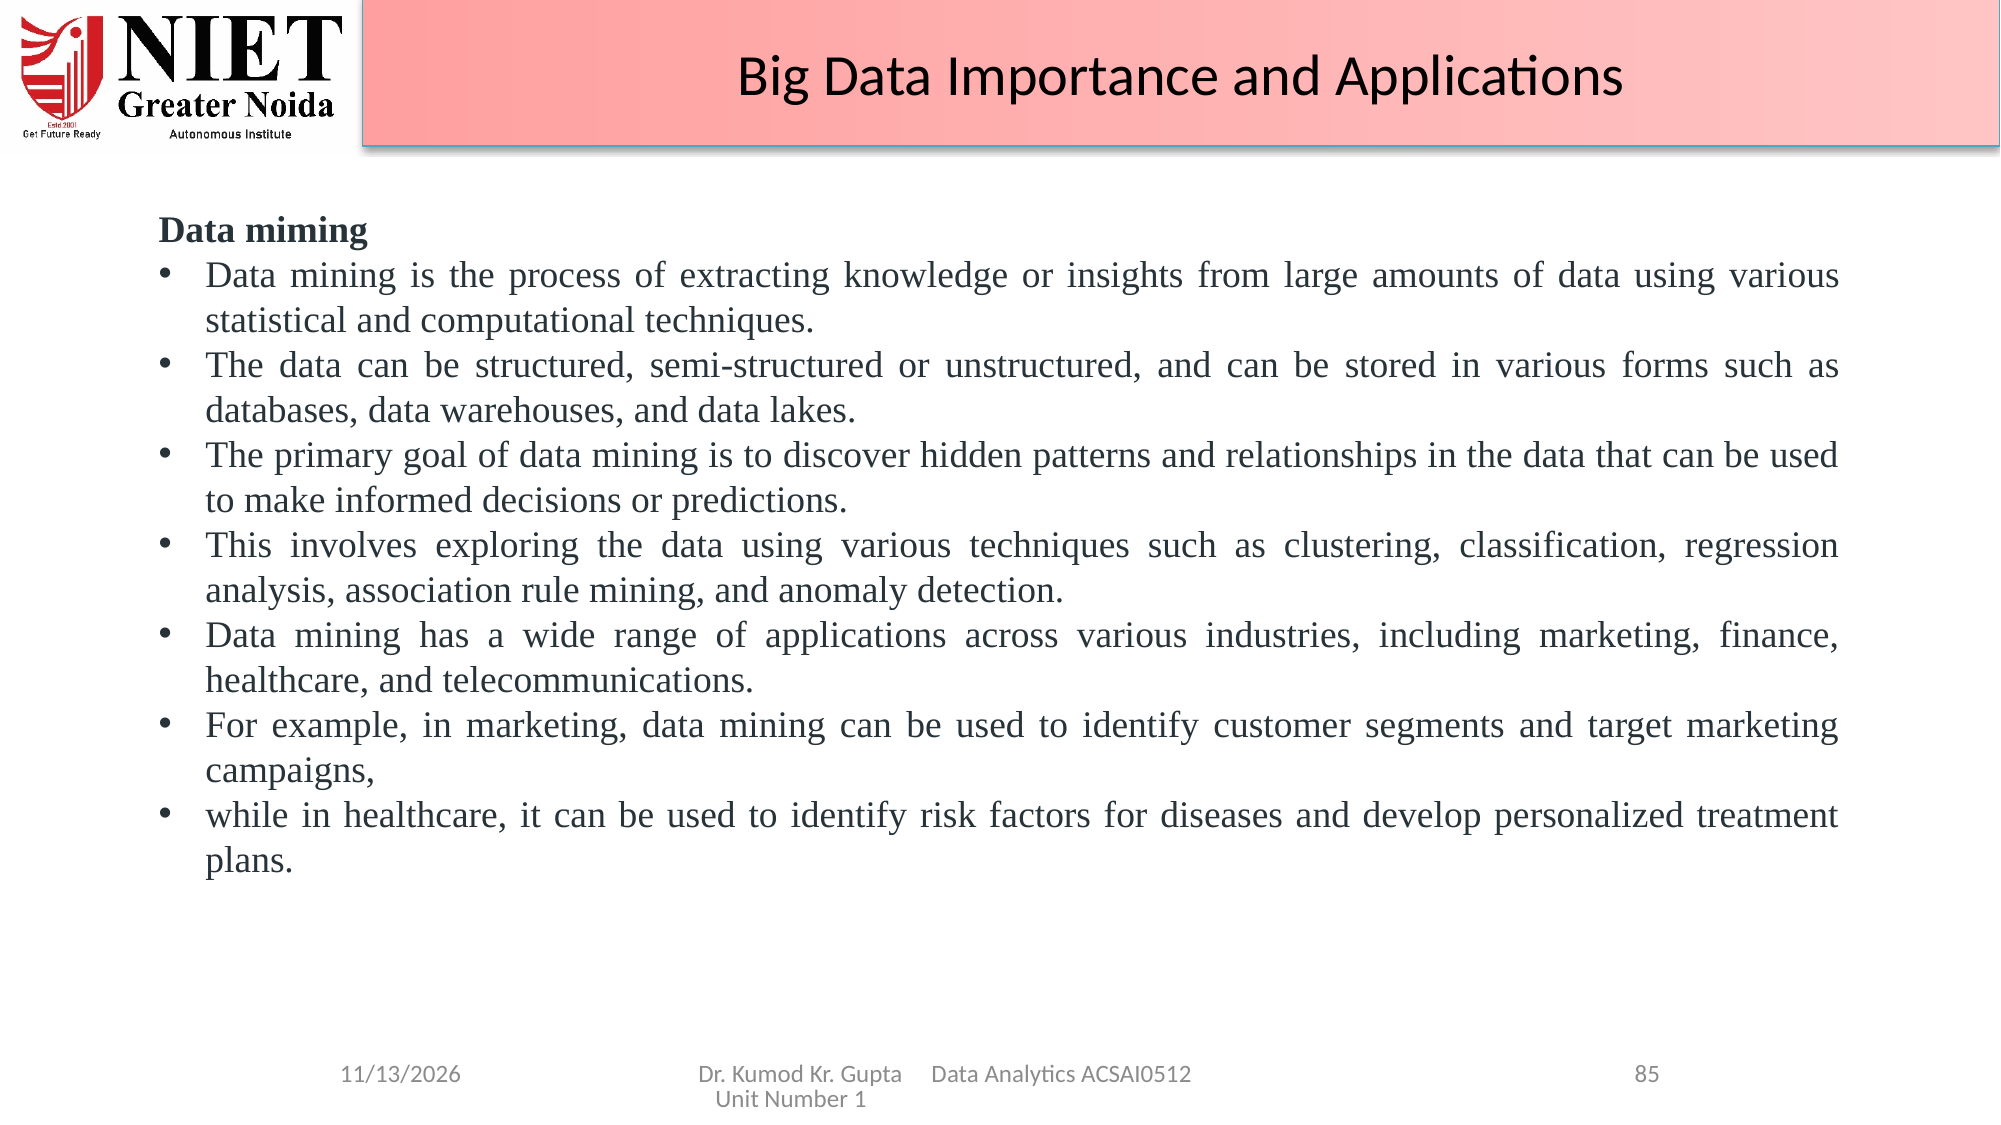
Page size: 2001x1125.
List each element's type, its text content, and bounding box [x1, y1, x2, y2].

text_box Data miming Data mining is the process of extracting knowledge or insights from large amounts of data using various statistical and computational techniques. The data can be structured, semi-structured or unstructured, and can be stored in various forms such as databases, data warehouses, and data lakes. The primary goal of data mining is to discover hidden patterns and relationships in the data that can be used to make informed decisions or predictions. This involves exploring the data using various techniques such as clustering, classification, regression analysis, association rule mining, and anomaly detection. Data mining has a wide range of applications across various industries, including marketing, finance, healthcare, and telecommunications. For example, in marketing, data mining can be used to identify customer segments and target marketing campaigns, while in healthcare, it can be used to identify risk factors for diseases and develop personalized treatment plans. [143, 197, 1857, 888]
slide_number 85 [1325, 1042, 1675, 1103]
picture [0, 0, 363, 156]
title [100, 206, 1900, 972]
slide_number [324, 1042, 675, 1103]
footer Dr. Kumod Kr. Gupta Data Analytics ACSAI0512 Unit Number 1 [683, 1042, 1317, 1103]
text_box Big Data Importance and Applications [363, 0, 2000, 147]
